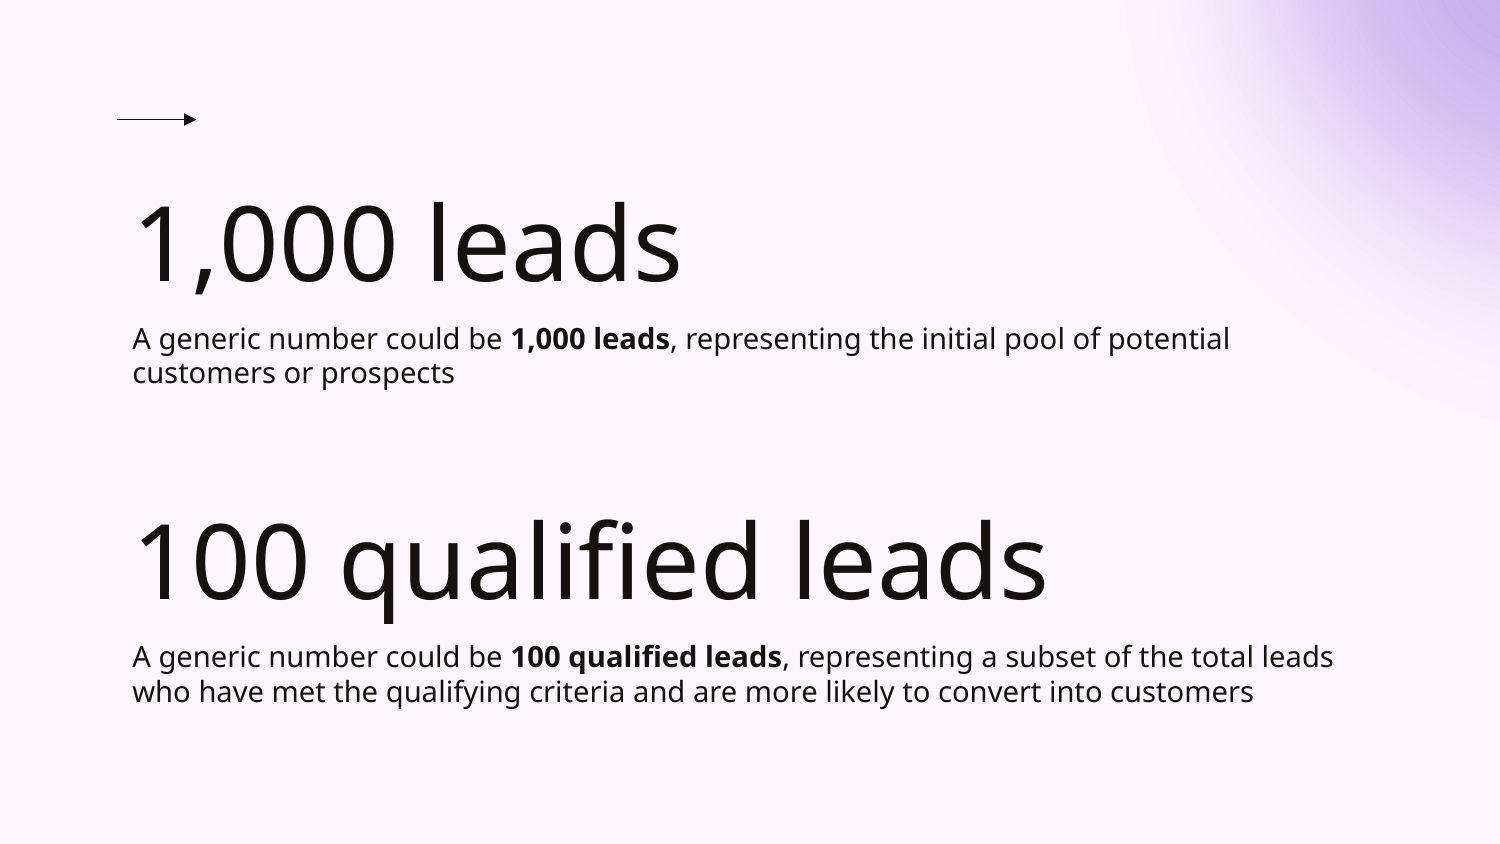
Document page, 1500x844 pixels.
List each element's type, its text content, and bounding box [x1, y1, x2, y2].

title 100 qualified leads [117, 479, 1383, 622]
title 1,000 leads [117, 161, 1383, 304]
subtitle A generic number could be 1,000 leads, representing the initial pool of potential customers or prospects [117, 304, 1383, 405]
subtitle A generic number could be 100 qualified leads, representing a subset of the total leads who have met the qualifying criteria and are more likely to convert into customers [117, 622, 1383, 723]
picture [749, 0, 1500, 756]
